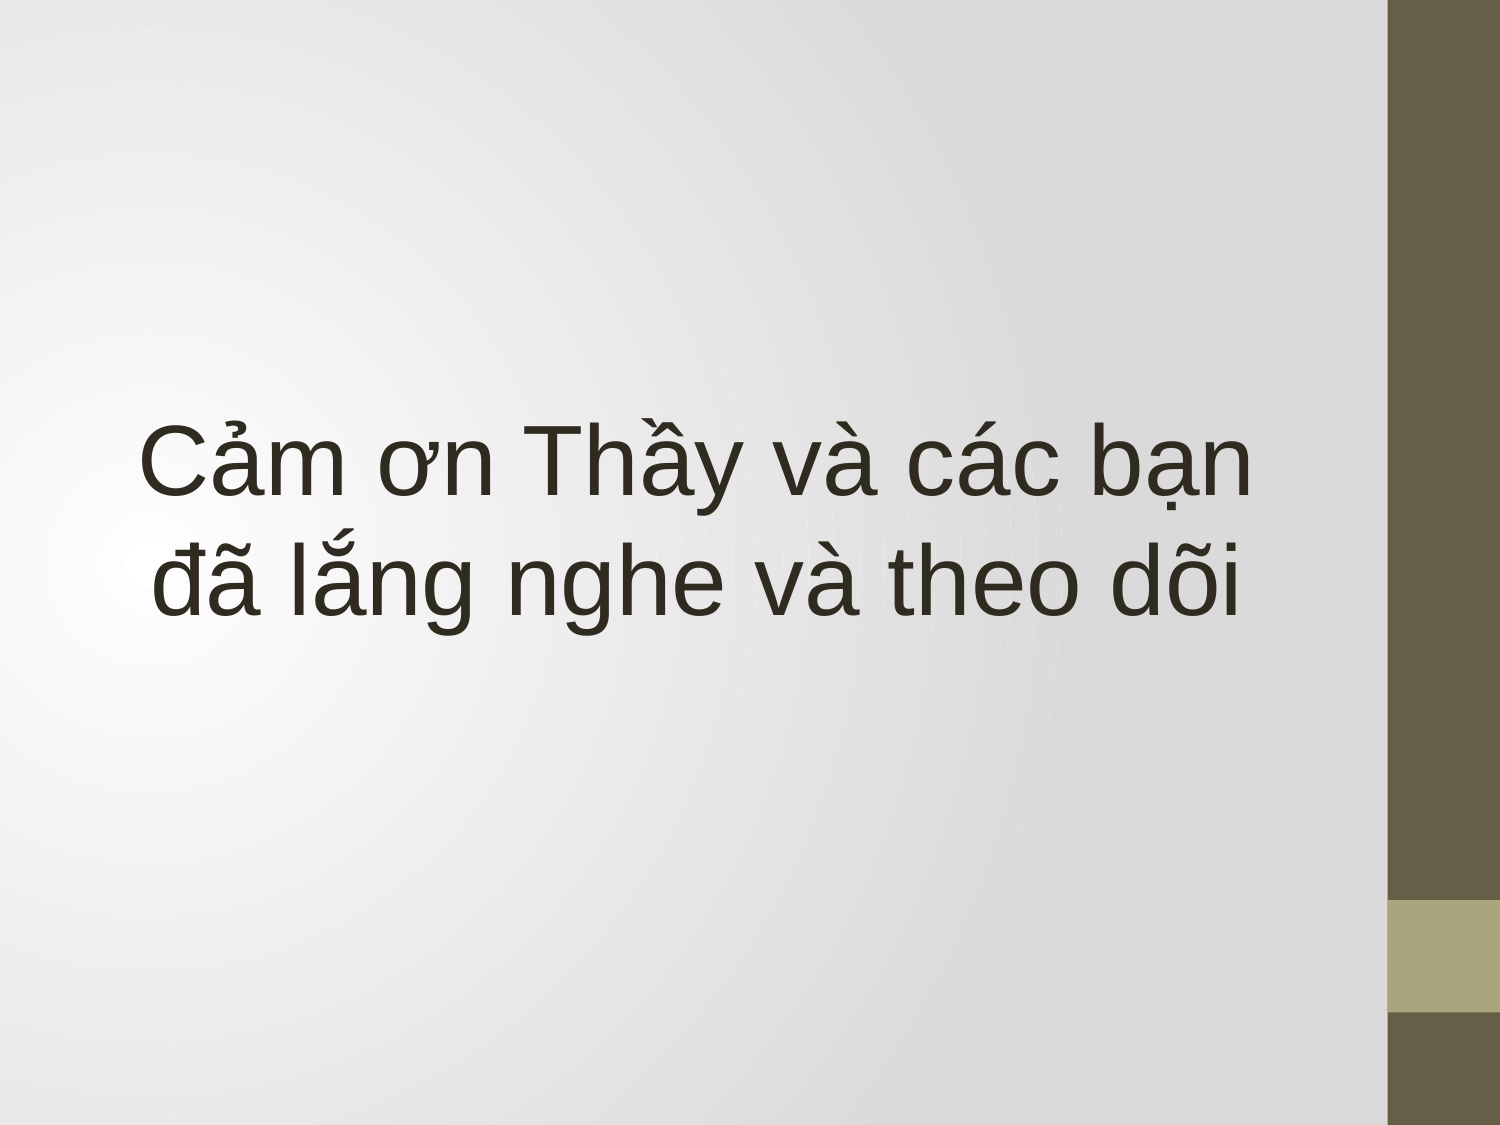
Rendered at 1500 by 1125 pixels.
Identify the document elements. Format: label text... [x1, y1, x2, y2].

list Cảm ơn Thầy và các bạn đã lắng nghe và theo dõi [62, 387, 1313, 713]
